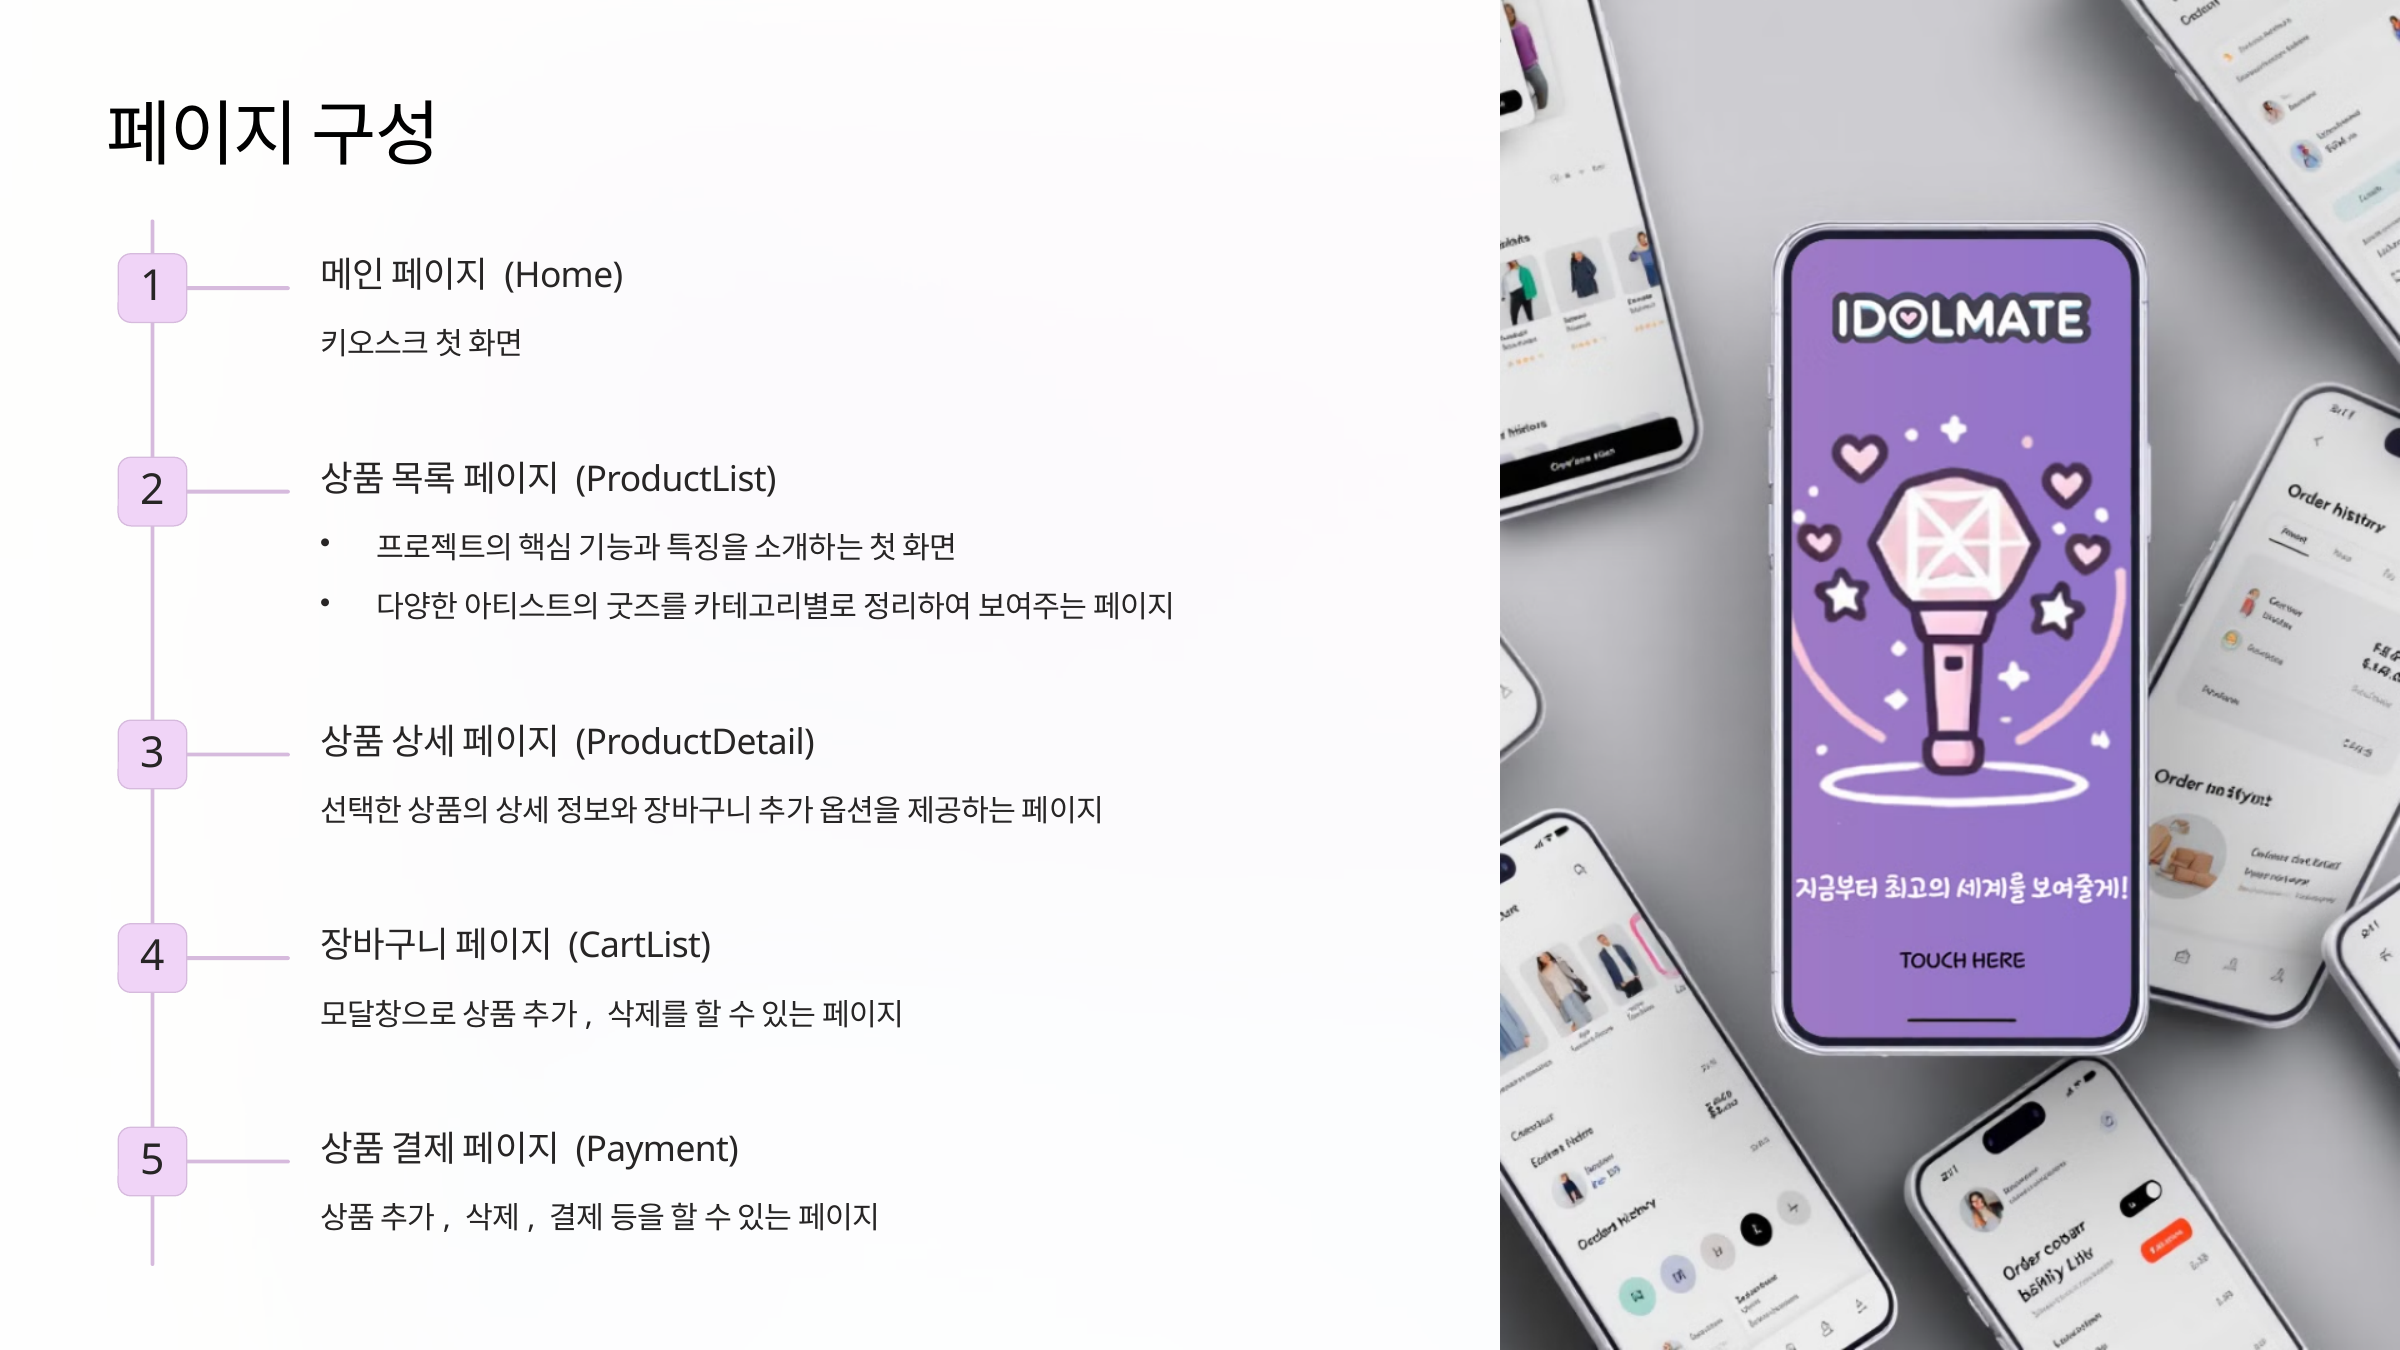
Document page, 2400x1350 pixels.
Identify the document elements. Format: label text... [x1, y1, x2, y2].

text_box [150, 993, 155, 1127]
text_box 모달창으로 상품 추가, 삭제를 할 수 있는 페이지 [320, 983, 1394, 1032]
text_box [150, 526, 155, 720]
text_box [150, 789, 155, 923]
text_box 상품 목록 페이지 (ProductList) [320, 453, 774, 499]
text_box 장바구니 페이지 (CartList) [320, 919, 710, 965]
text_box [150, 323, 155, 457]
text_box 상품 결제 페이지 (Payment) [320, 1123, 731, 1169]
text_box [187, 956, 290, 961]
text_box [150, 1196, 155, 1266]
text_box [118, 1127, 187, 1196]
text_box 2 [141, 470, 164, 514]
text_box 페이지 구성 [106, 83, 825, 174]
text_box 프로젝트의 핵심 기능과 특징을 소개하는 첫 화면 [320, 516, 1394, 566]
picture [1499, 0, 2400, 1350]
text_box [187, 489, 290, 494]
text_box 상품 추가, 삭제, 결제 등을 할 수 있는 페이지 [320, 1186, 1394, 1236]
text_box 3 [141, 733, 164, 777]
text_box [118, 923, 187, 993]
text_box [187, 1159, 290, 1164]
text_box [187, 752, 290, 757]
text_box [187, 286, 290, 291]
text_box 다양한 아티스트의 굿즈를 카테고리별로 정리하여 보여주는 페이지 [320, 576, 1394, 625]
text_box [150, 219, 155, 253]
text_box [118, 720, 187, 789]
text_box 메인 페이지 (Home) [320, 249, 680, 295]
text_box 5 [141, 1140, 164, 1184]
text_box 상품 상세 페이지 (ProductDetail) [320, 716, 809, 762]
text_box [118, 253, 187, 323]
text_box 1 [141, 266, 164, 310]
text_box [118, 457, 187, 526]
text_box 선택한 상품의 상세 정보와 장바구니 추가 옵션을 제공하는 페이지 [320, 779, 1394, 829]
text_box 4 [141, 936, 164, 980]
text_box 키오스크 첫 화면 [320, 313, 1394, 362]
